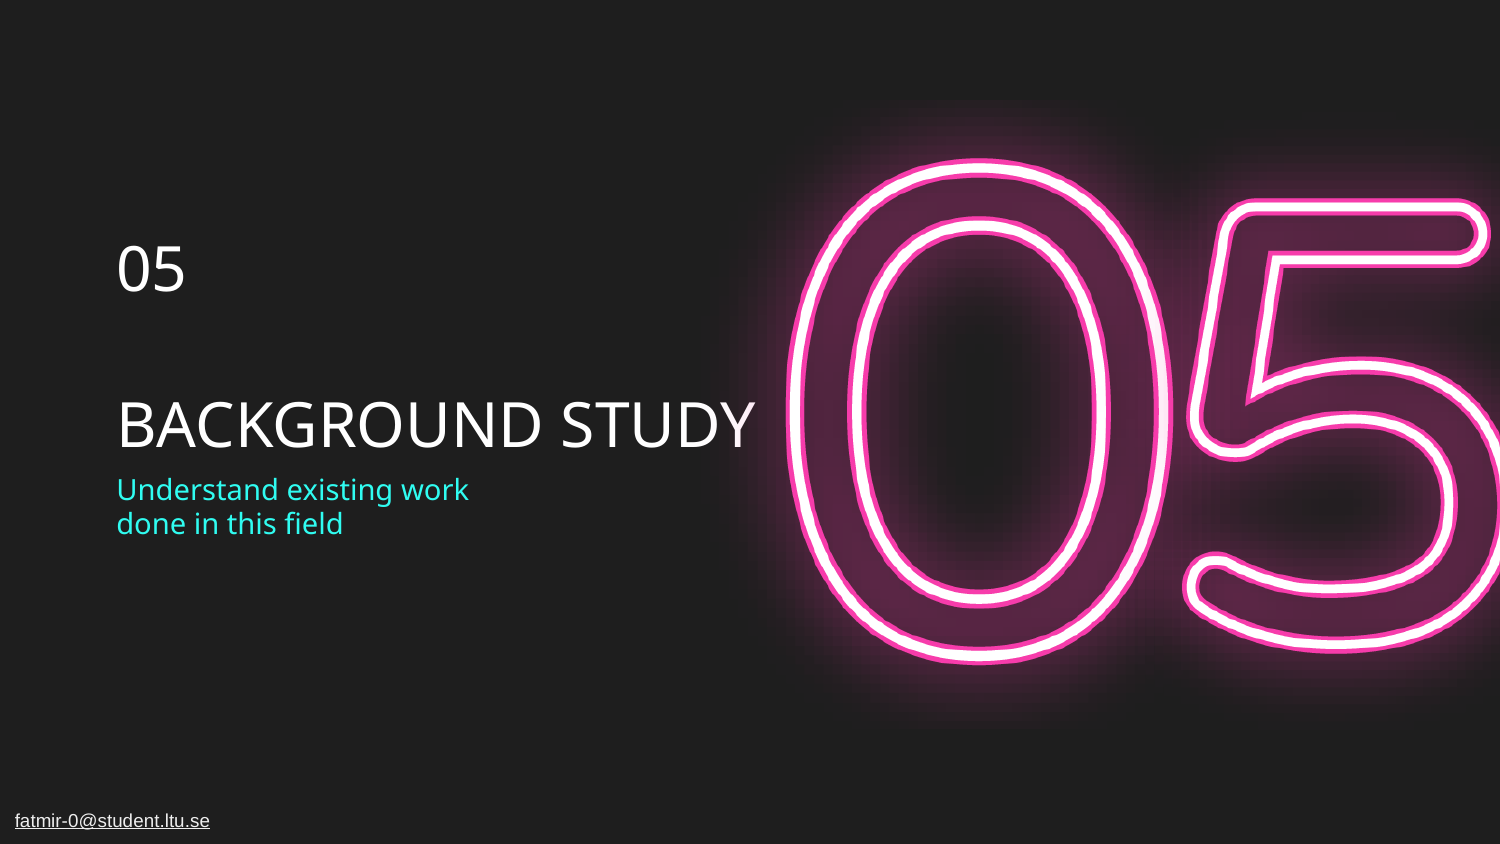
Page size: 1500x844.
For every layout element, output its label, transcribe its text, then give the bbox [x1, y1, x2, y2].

text_box fatmir-0@student.ltu.se [0, 801, 1500, 839]
title BACKGROUND STUDY [101, 380, 657, 475]
subtitle Understand existing work done in this field [101, 455, 522, 551]
title 05 [101, 218, 239, 314]
picture [662, 94, 1500, 766]
